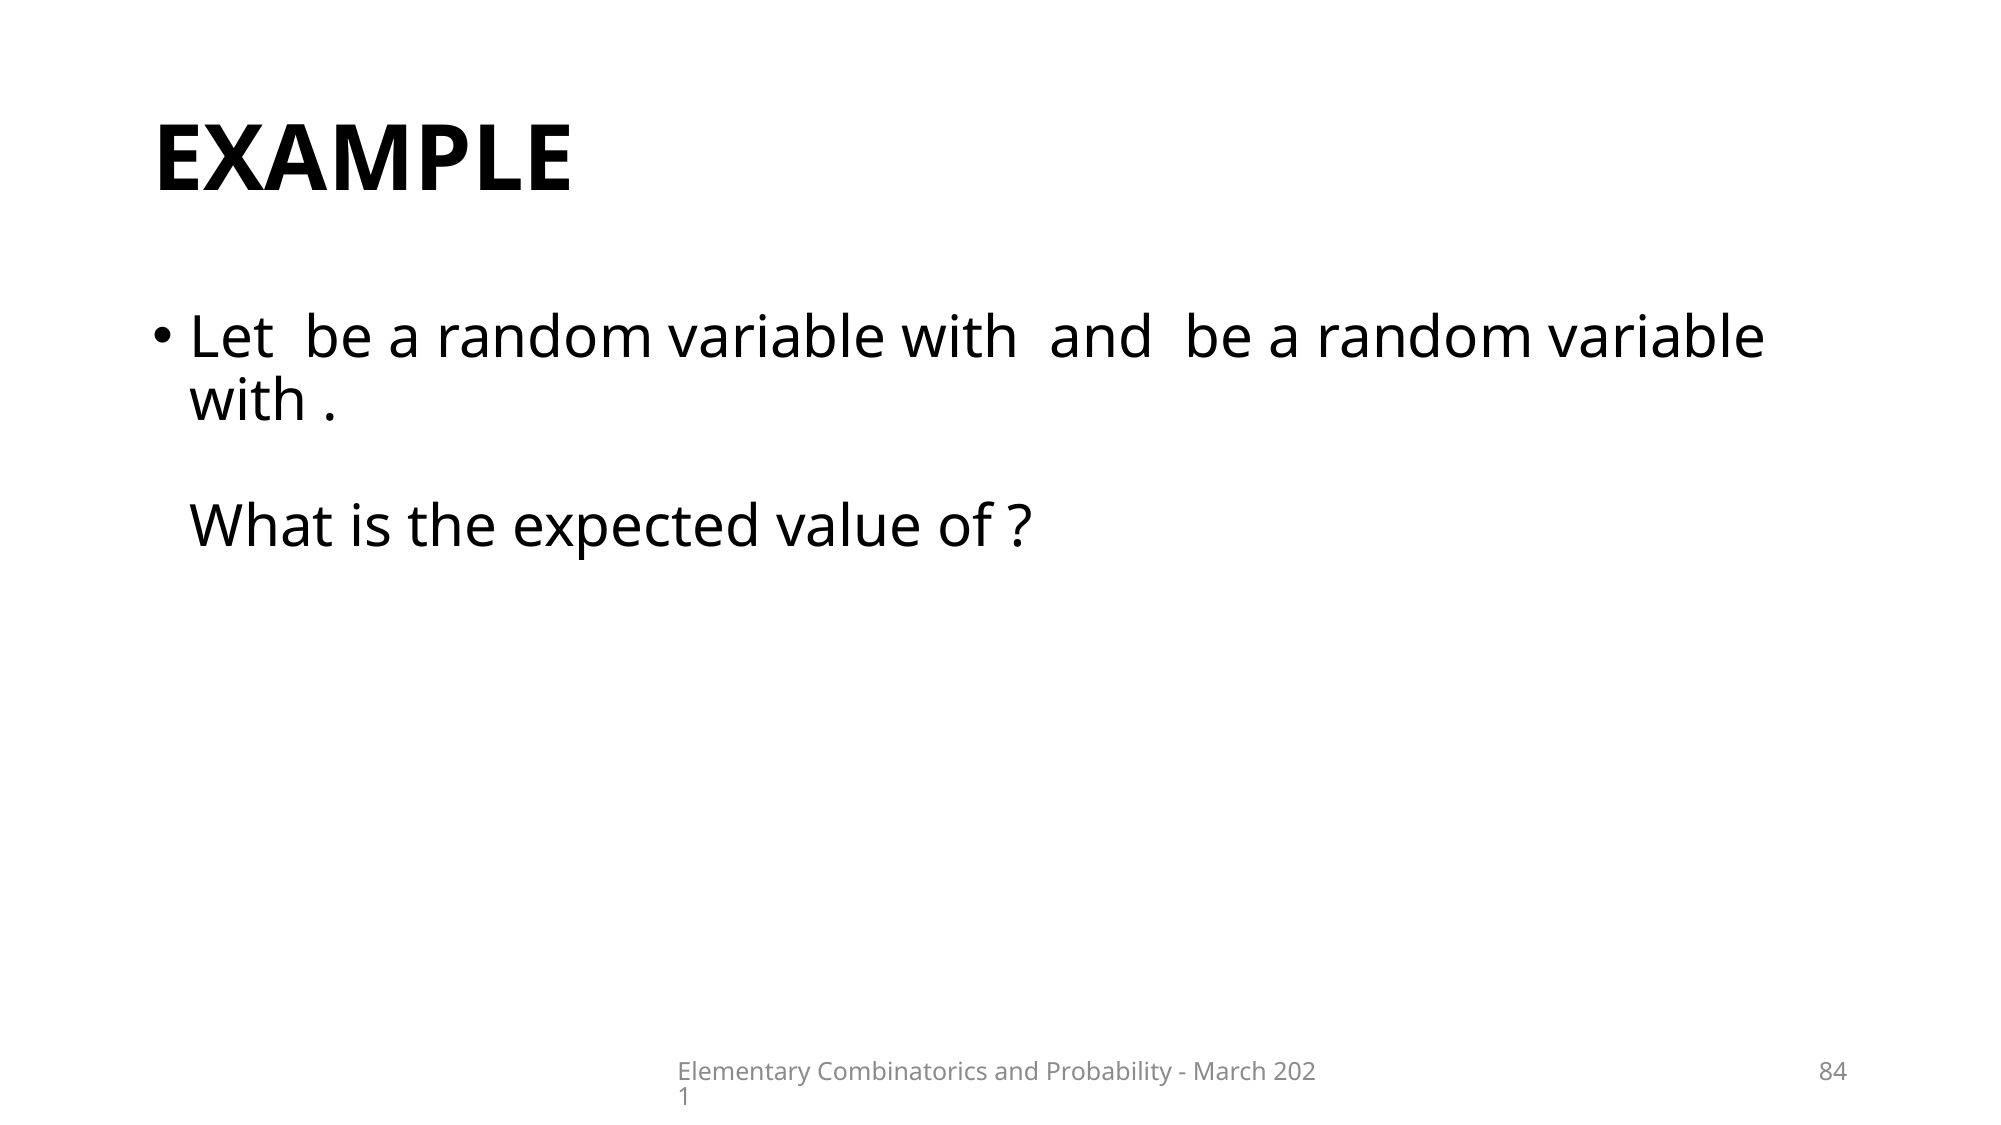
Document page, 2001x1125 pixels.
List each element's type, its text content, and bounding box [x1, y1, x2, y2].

slide_number 84 [1412, 1042, 1863, 1103]
title example [137, 52, 1863, 270]
footer Elementary Combinatorics and Probability - March 2021 [662, 1042, 1338, 1103]
